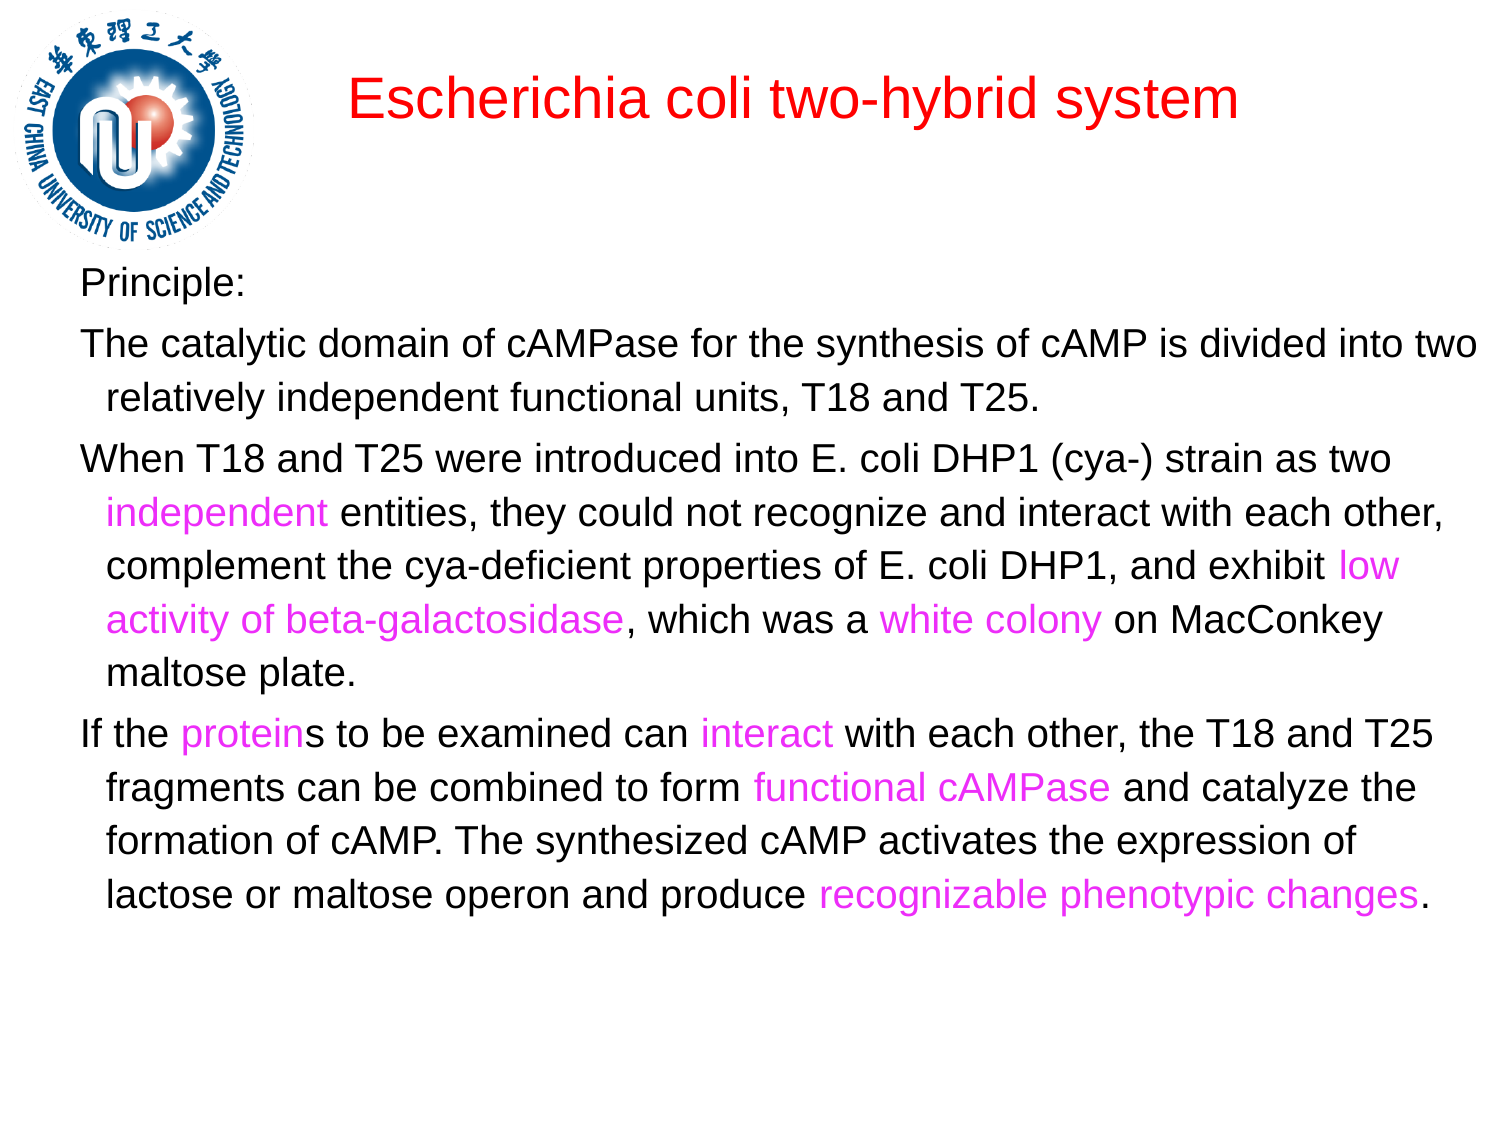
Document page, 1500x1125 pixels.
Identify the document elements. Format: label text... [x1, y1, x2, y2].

list Principle: The catalytic domain of cAMPase for the synthesis of cAMP is divided into two relatively independent functional units, T18 and T25. When T18 and T25 were introduced into E. coli DHP1 (cya-) strain as two independent entities, they could not recognize and interact with each other, complement the cya-deficient properties of E. coli DHP1, and exhibit low activity of beta-galactosidase, which was a white colony on MacConkey maltose plate. If the proteins to be examined can interact with each other, the T18 and T25 fragments can be combined to form functional cAMPase and catalyze the formation of cAMP. The synthesized cAMP activates the expression of lactose or maltose operon and produce recognizable phenotypic changes. [64, 243, 1500, 1044]
title Escherichia coli two-hybrid system [333, 32, 1443, 158]
picture [13, 9, 254, 250]
